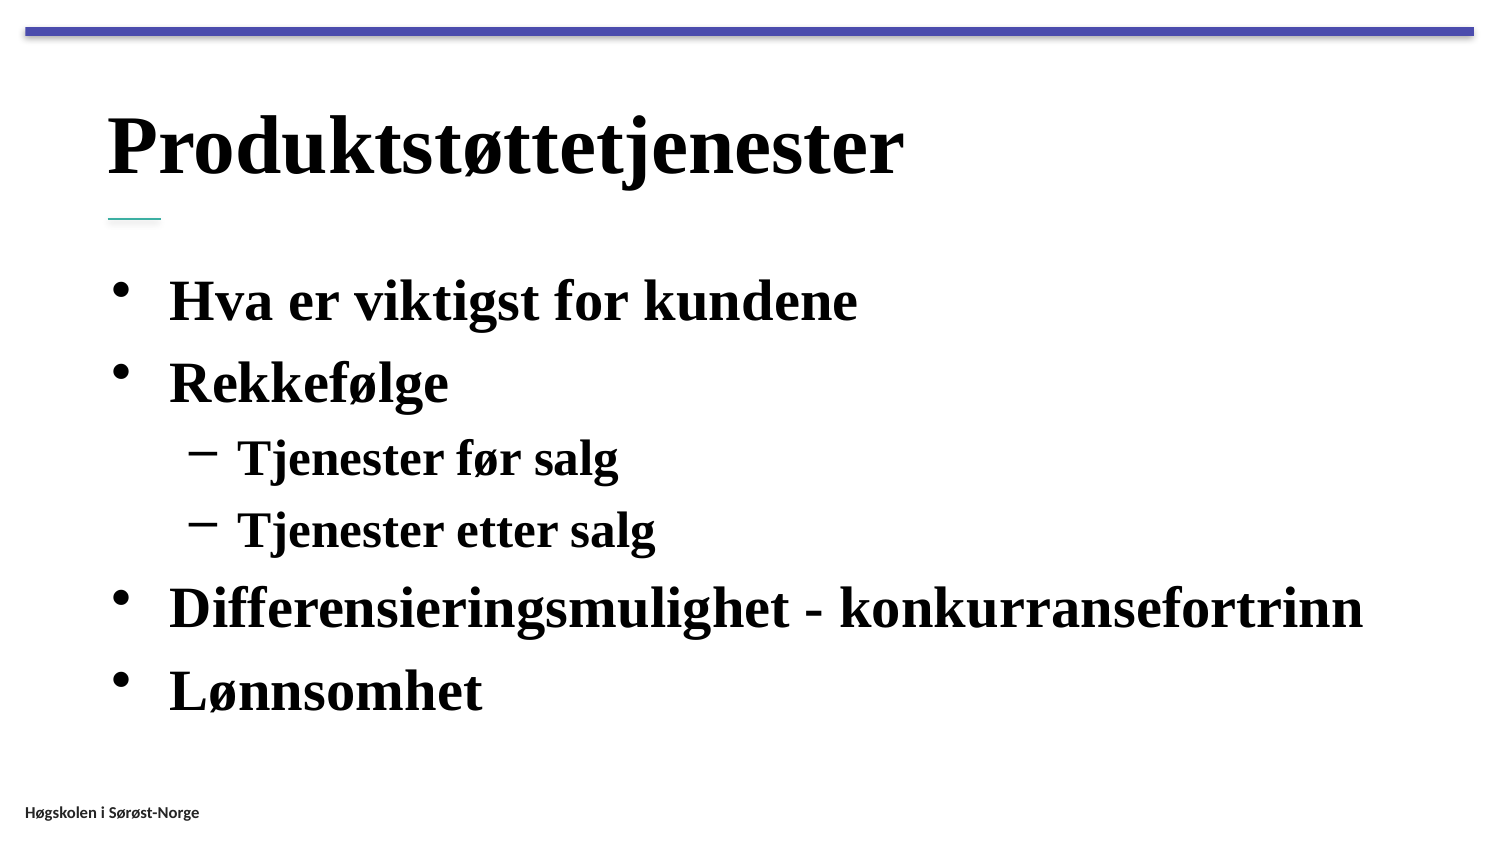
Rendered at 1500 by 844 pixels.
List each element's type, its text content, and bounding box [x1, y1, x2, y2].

title Produktstøttetjenester [107, 70, 1414, 211]
list Hva er viktigst for kundene Rekkefølge Tjenester før salg Tjenester etter salg Differensieringsmulighet - konkurransefortrinn Lønnsomhet [96, 261, 1414, 730]
